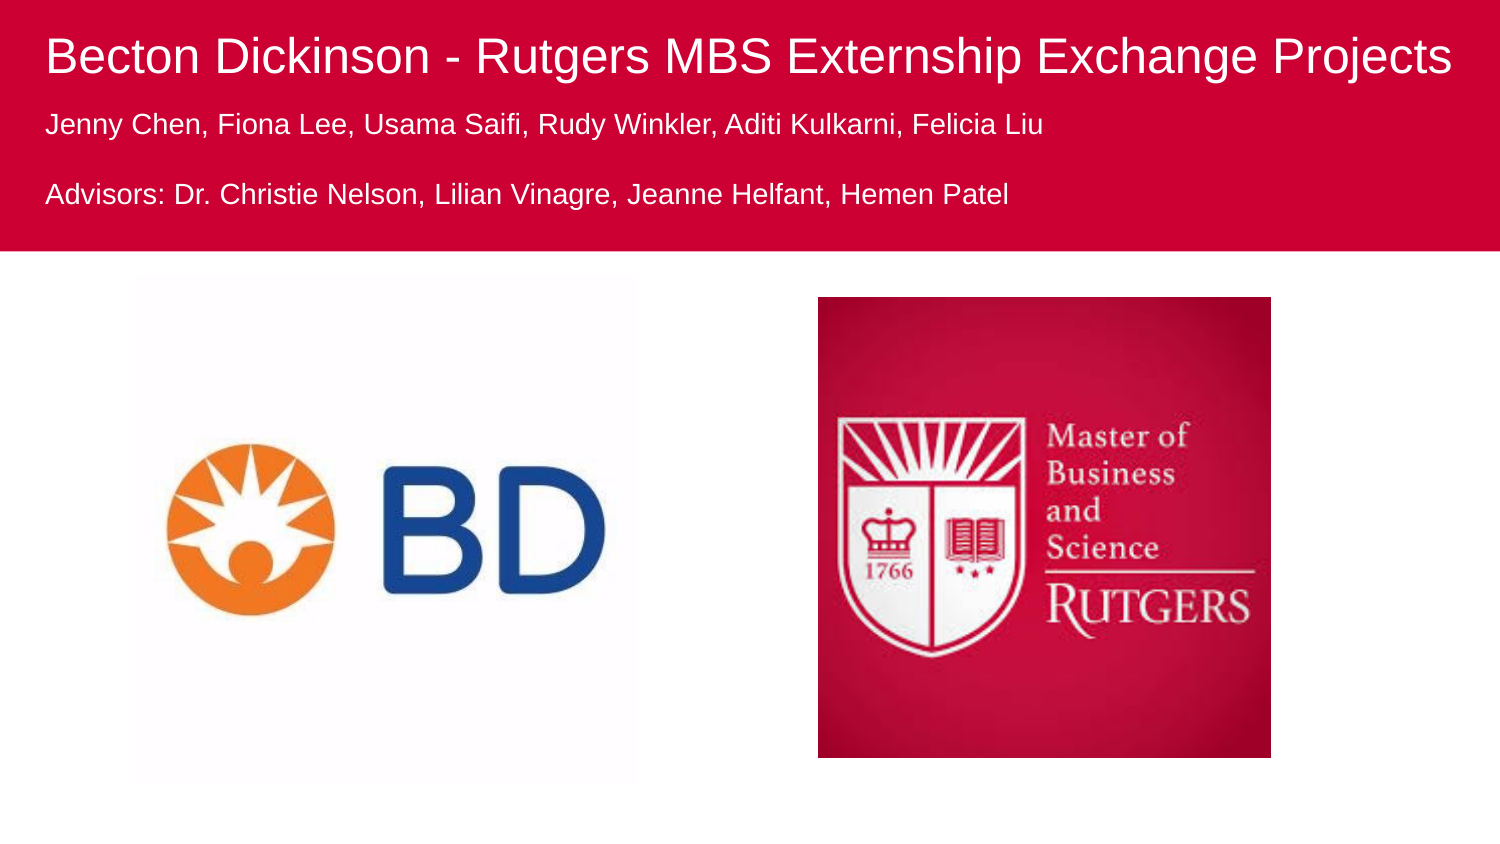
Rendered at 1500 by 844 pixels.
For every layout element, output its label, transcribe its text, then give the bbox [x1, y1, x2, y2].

picture [817, 297, 1271, 758]
picture [135, 274, 638, 785]
text_box Becton Dickinson - Rutgers MBS Externship Exchange Projects Jenny Chen, Fiona Lee, Usama Saifi, Rudy Winkler, Aditi Kulkarni, Felicia Liu Advisors: Dr. Christie Nelson, Lilian Vinagre, Jeanne Helfant, Hemen Patel [29, 8, 1500, 231]
text_box [0, 0, 1500, 252]
